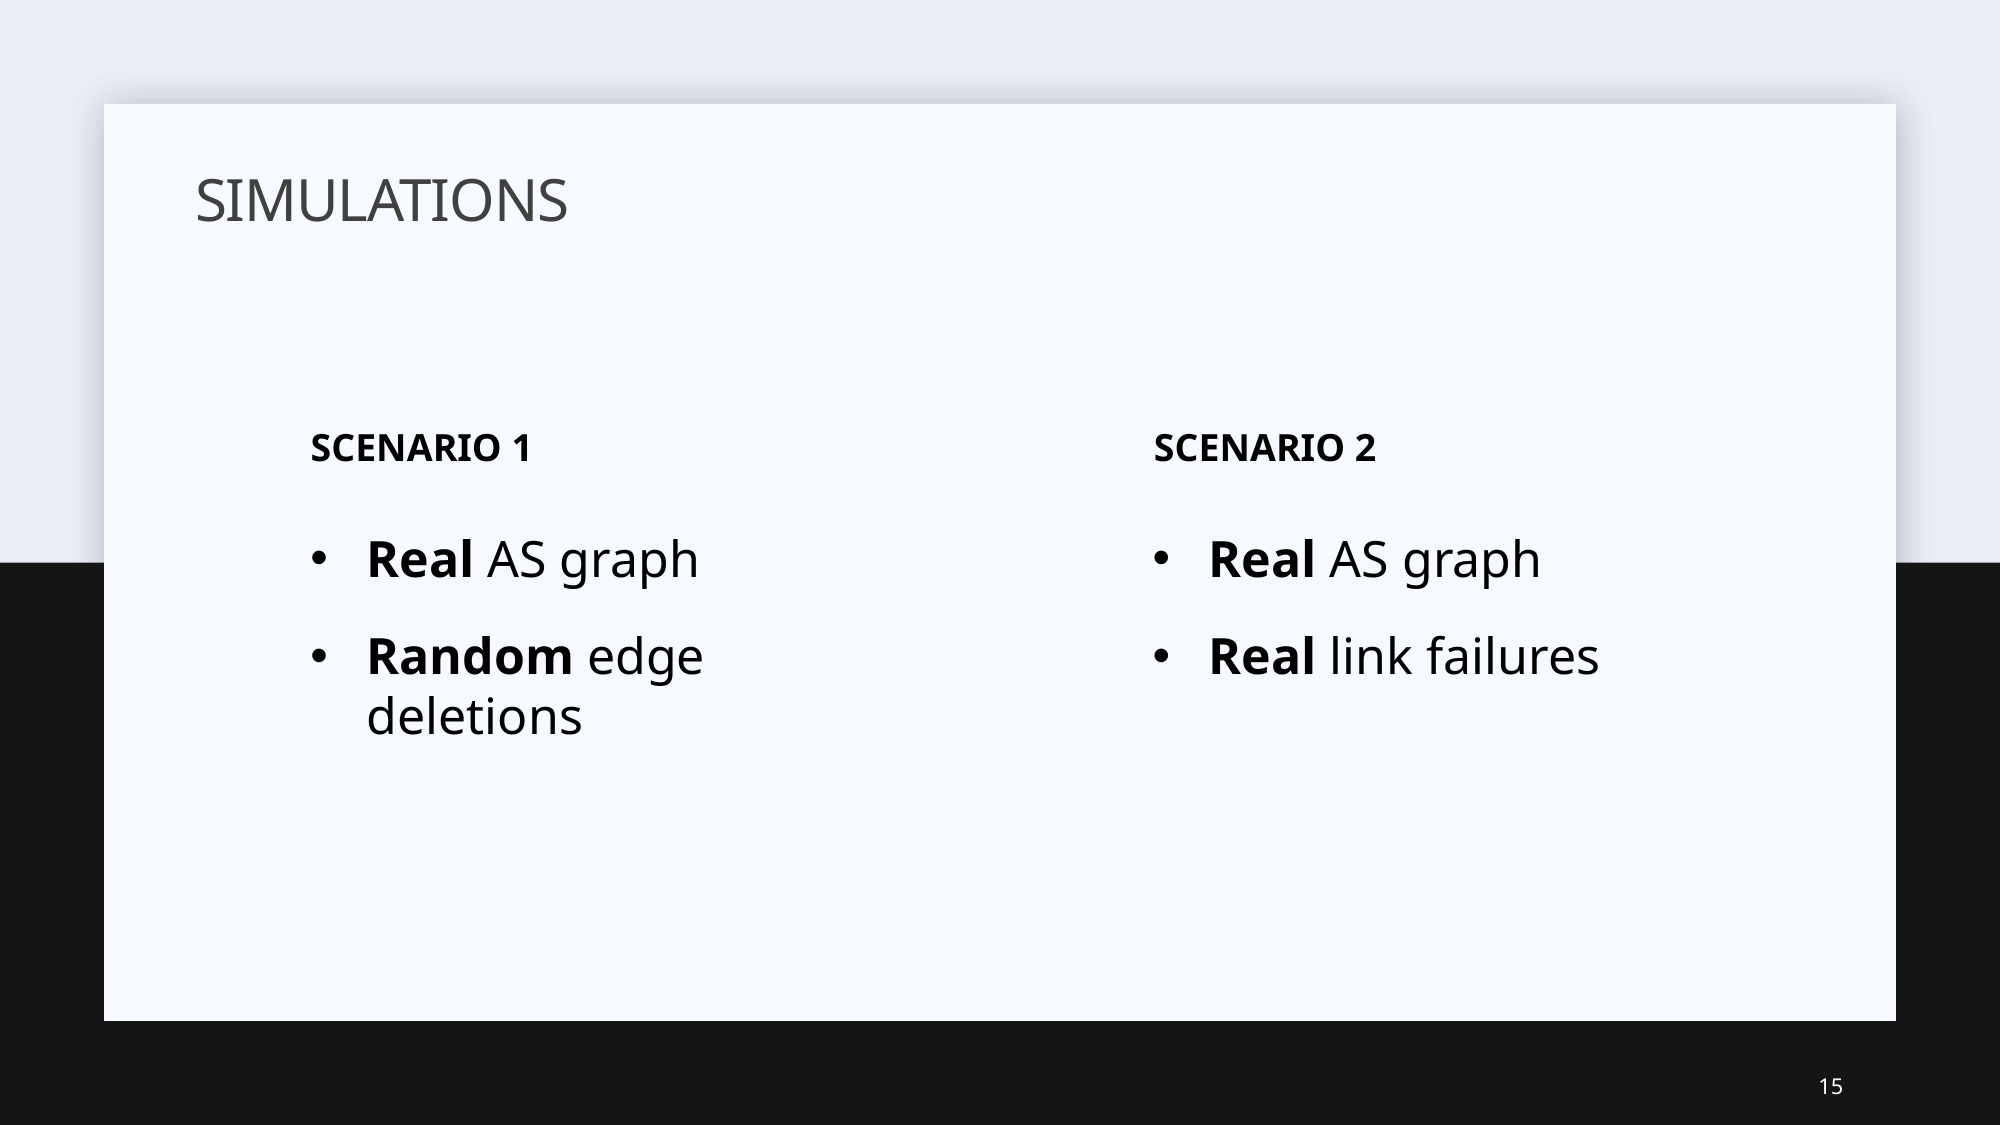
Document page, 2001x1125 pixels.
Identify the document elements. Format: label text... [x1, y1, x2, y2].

title simulations [180, 154, 1830, 251]
list Scenario 2 [1138, 398, 1618, 495]
slide_number 15 [1803, 1057, 1932, 1118]
text_box Real AS graph Random edge deletions [295, 519, 933, 753]
text_box Real AS graph Real link failures [1137, 519, 1617, 693]
list Scenario 1 [295, 398, 775, 495]
